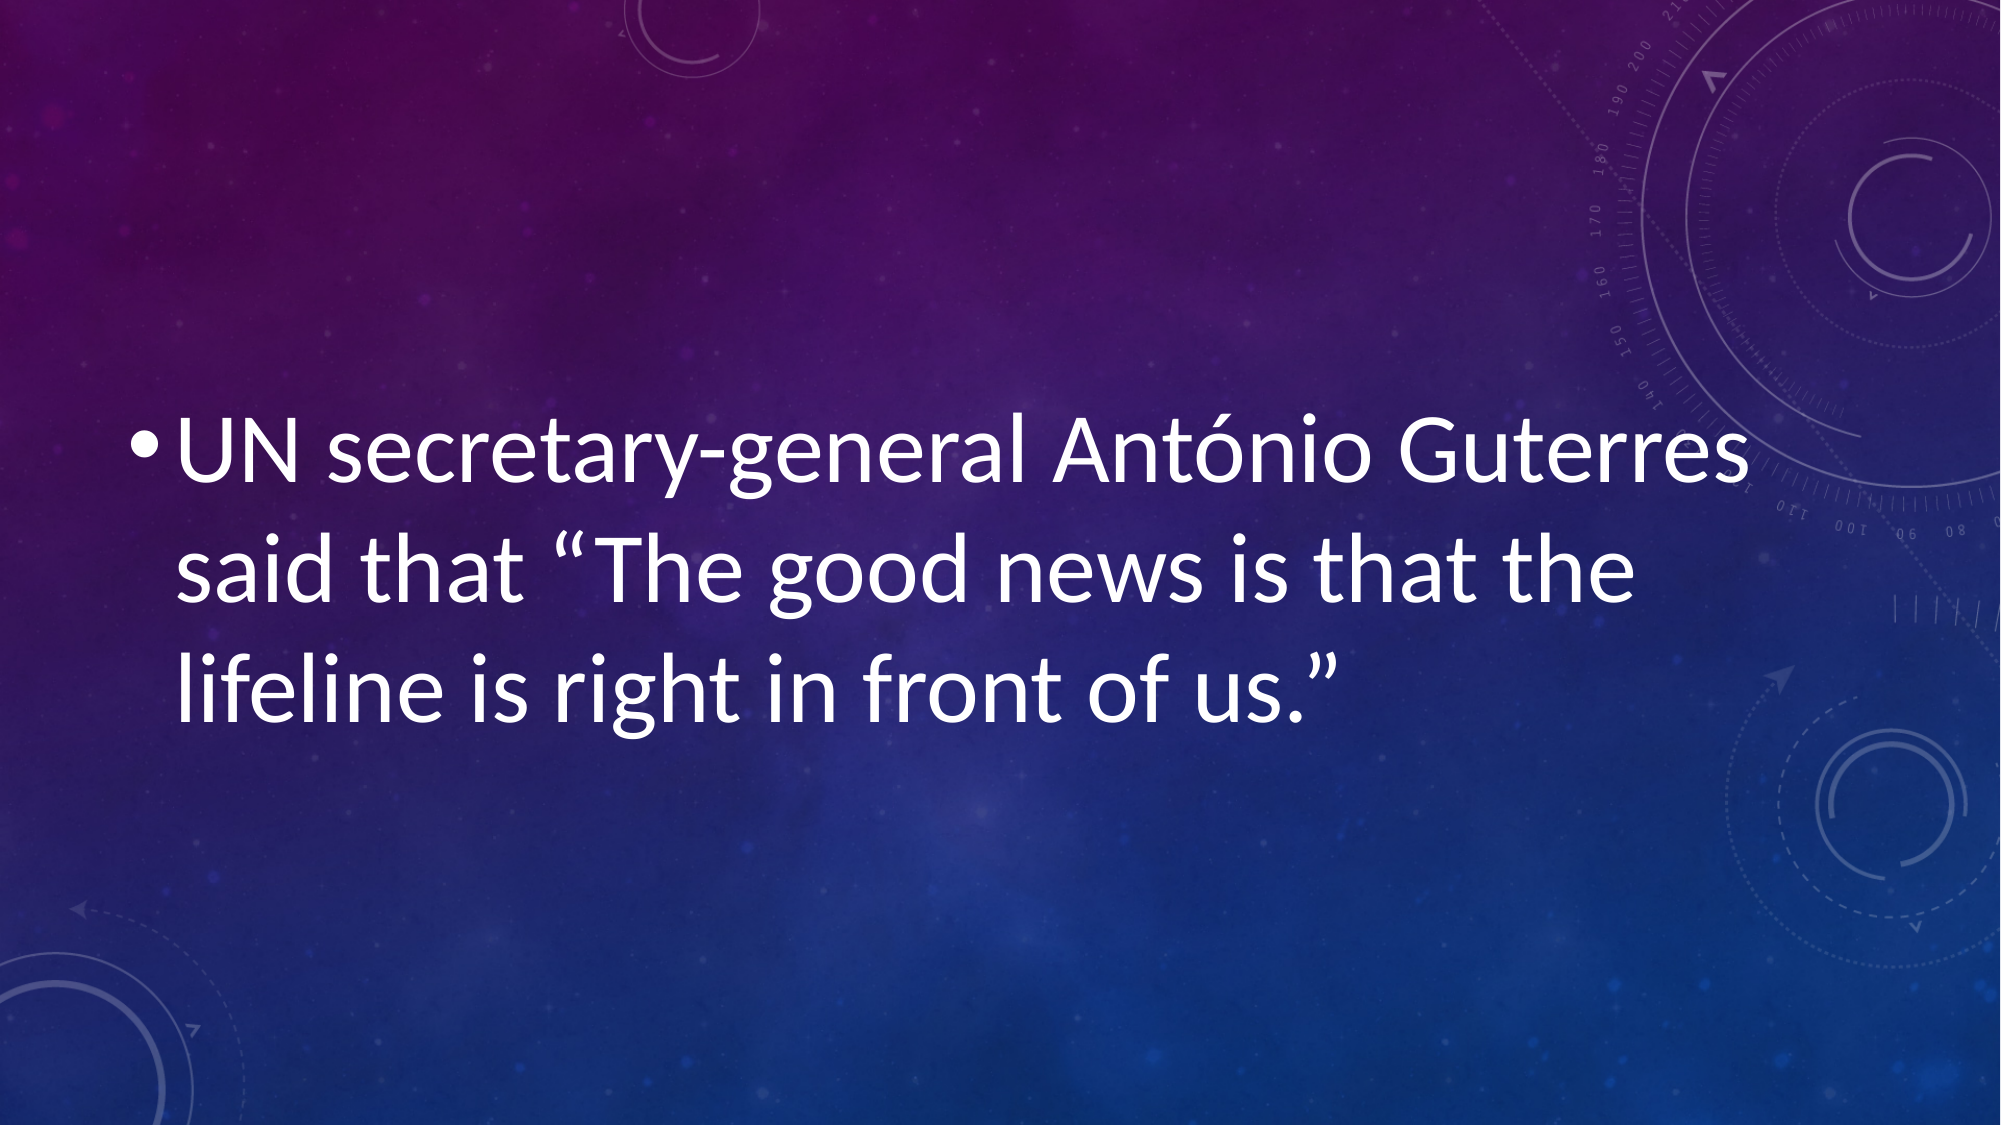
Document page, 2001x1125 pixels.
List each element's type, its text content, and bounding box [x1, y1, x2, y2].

picture [0, 0, 2001, 1125]
list UN secretary-general António Guterres said that “The good news is that the lifeline is right in front of us.” [112, 263, 1775, 862]
